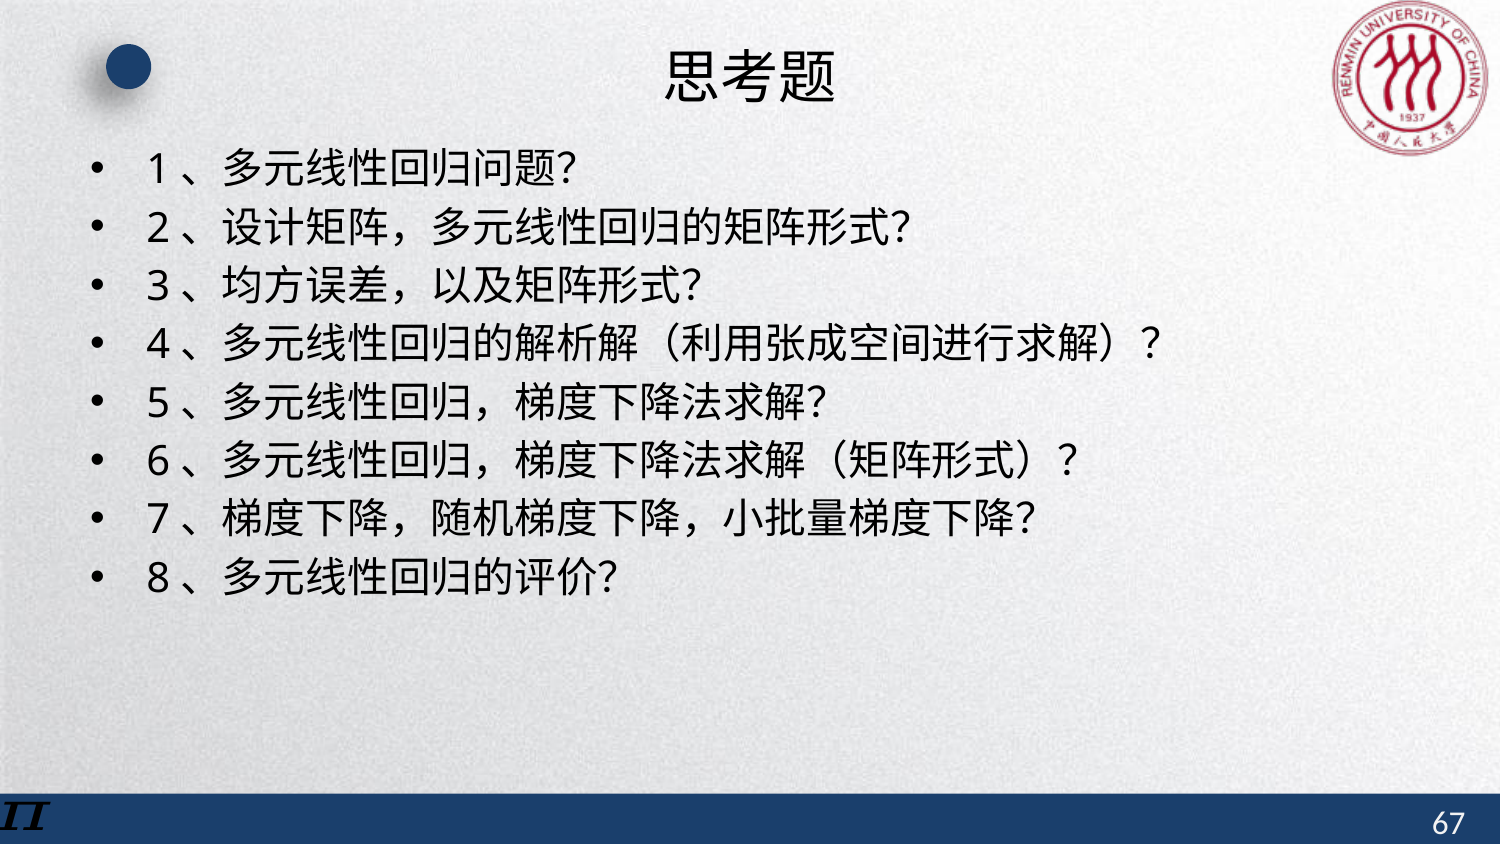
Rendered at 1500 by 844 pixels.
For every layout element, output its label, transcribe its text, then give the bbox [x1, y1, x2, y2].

title 思考题 [75, 33, 1425, 116]
picture [0, 0, 1500, 793]
list 1、多元线性回归问题？ 2、设计矩阵，多元线性回归的矩阵形式？ 3、均方误差，以及矩阵形式？ 4、多元线性回归的解析解（利用张成空间进行求解）？ 5、多元线性回归，梯度下降法求解？ 6、多元线性回归，梯度下降法求解（矩阵形式）？ 7、梯度下降，随机梯度下降，小批量梯度下降？ 8、多元线性回归的评价？ [75, 134, 1425, 781]
